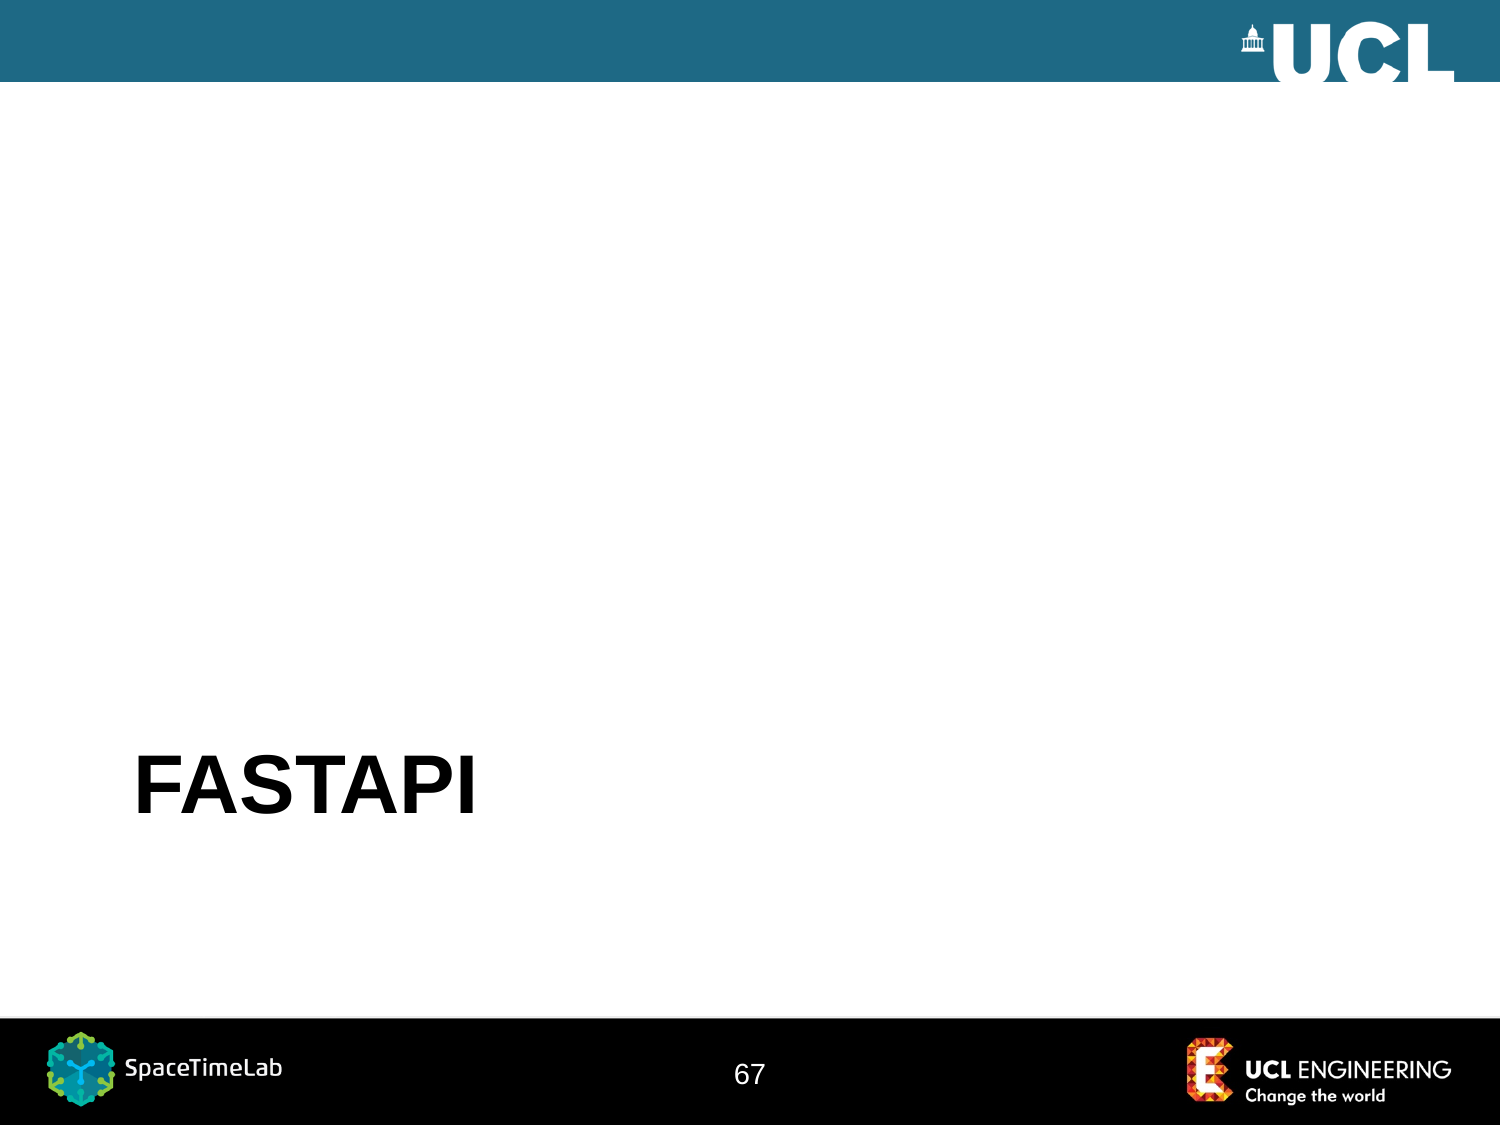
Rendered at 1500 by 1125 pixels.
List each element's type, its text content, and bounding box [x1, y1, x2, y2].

title FastAPi [118, 722, 1394, 947]
picture [0, 990, 1500, 1125]
footer 67 [496, 1042, 1004, 1103]
